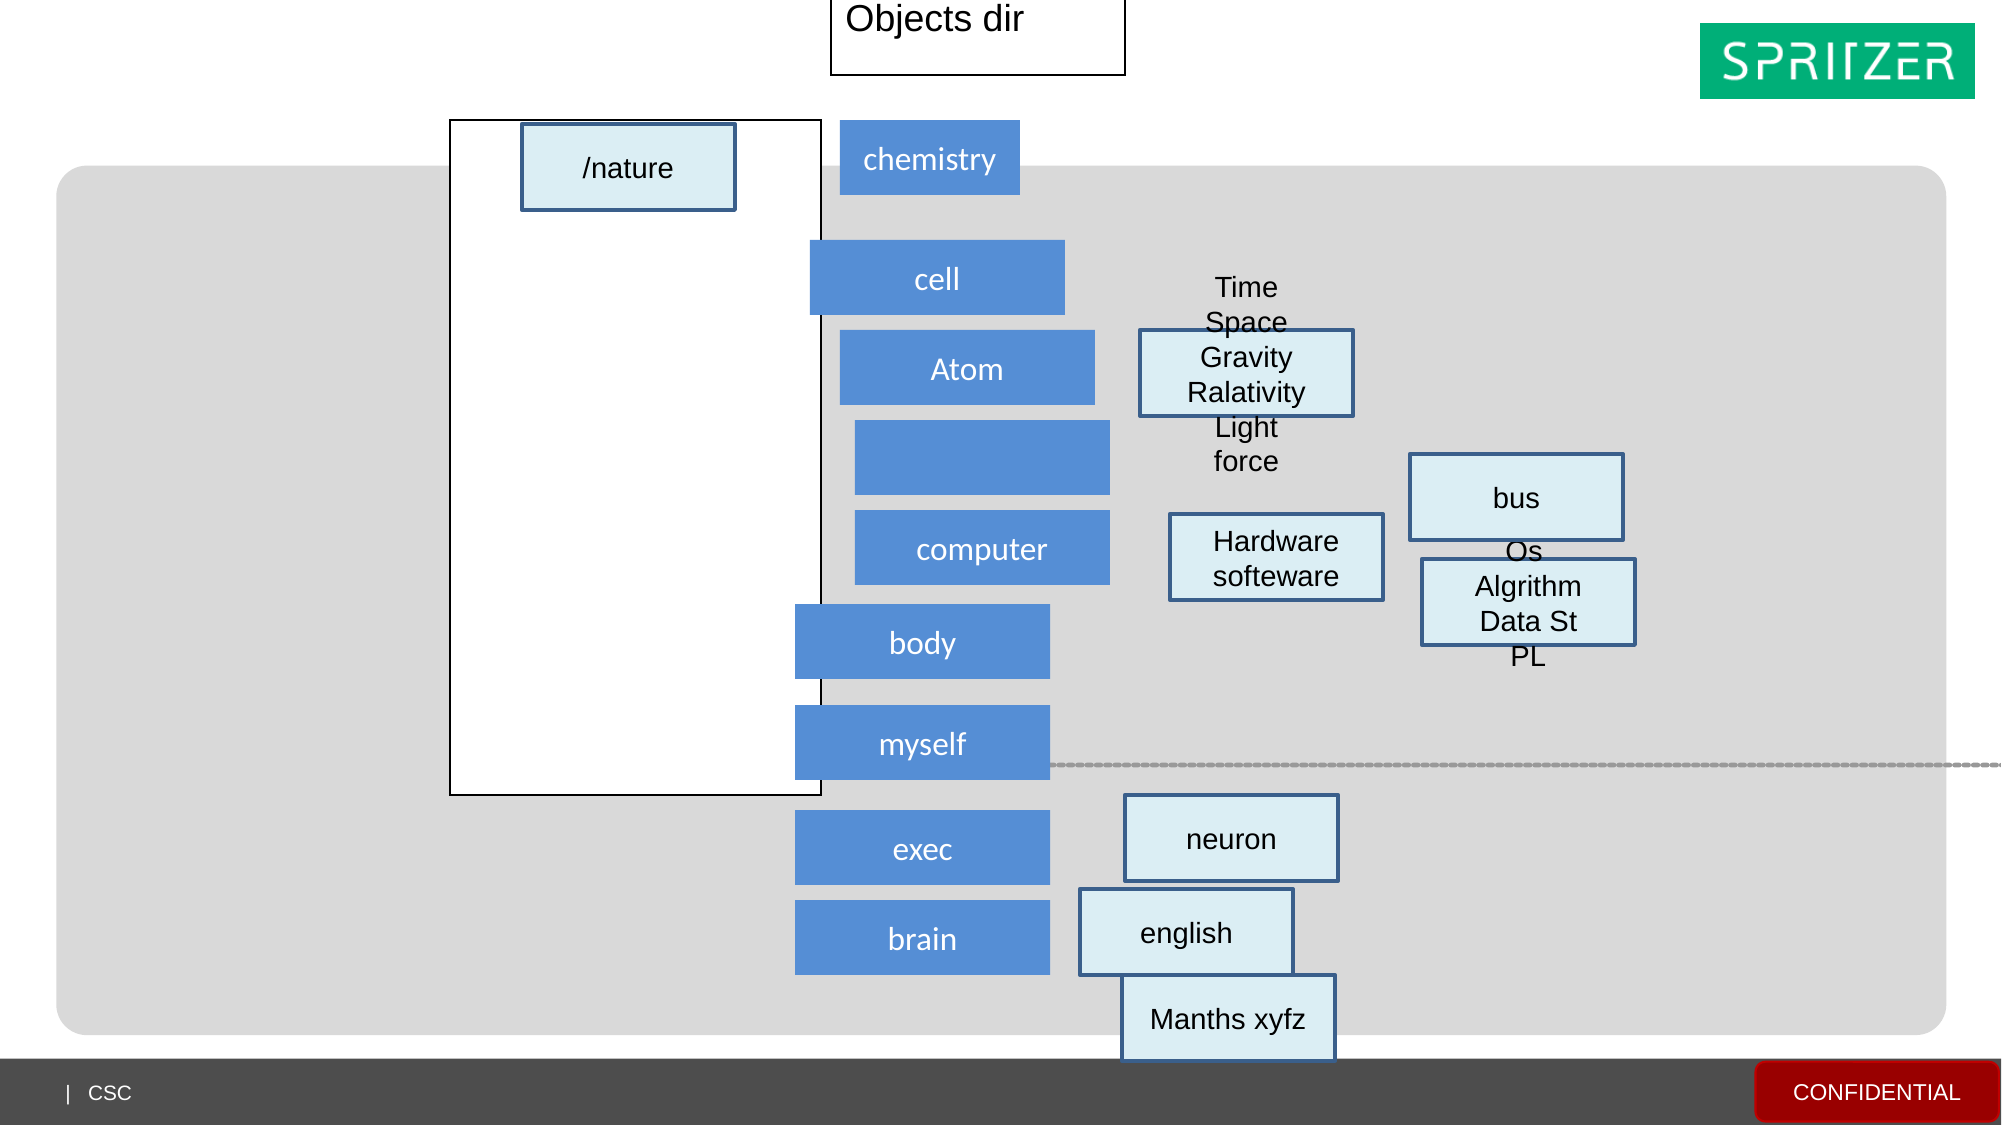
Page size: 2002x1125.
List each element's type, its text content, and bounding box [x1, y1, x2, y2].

text_box Time Space Gravity Ralativity Light force [1139, 329, 1353, 416]
text_box chemistry [839, 120, 1020, 195]
text_box [449, 120, 821, 795]
text_box Manths xyfz [1121, 974, 1335, 1061]
text_box brain [795, 900, 1051, 975]
text_box Objects dir [830, 0, 1125, 75]
text_box Hardware softeware [1169, 514, 1383, 600]
text_box bus [1409, 454, 1623, 540]
text_box /nature [521, 124, 735, 210]
text_box [854, 420, 1110, 495]
text_box Atom [839, 329, 1095, 405]
text_box exec [795, 810, 1051, 885]
text_box Os Algrithm Data St PL [1421, 559, 1635, 645]
text_box body [795, 604, 1051, 679]
text_box myself [795, 705, 1051, 780]
text_box computer [854, 510, 1110, 585]
text_box cell [809, 239, 1065, 315]
picture [1700, 23, 1975, 99]
text_box neuron [1124, 794, 1338, 881]
text_box english [1079, 889, 1293, 975]
